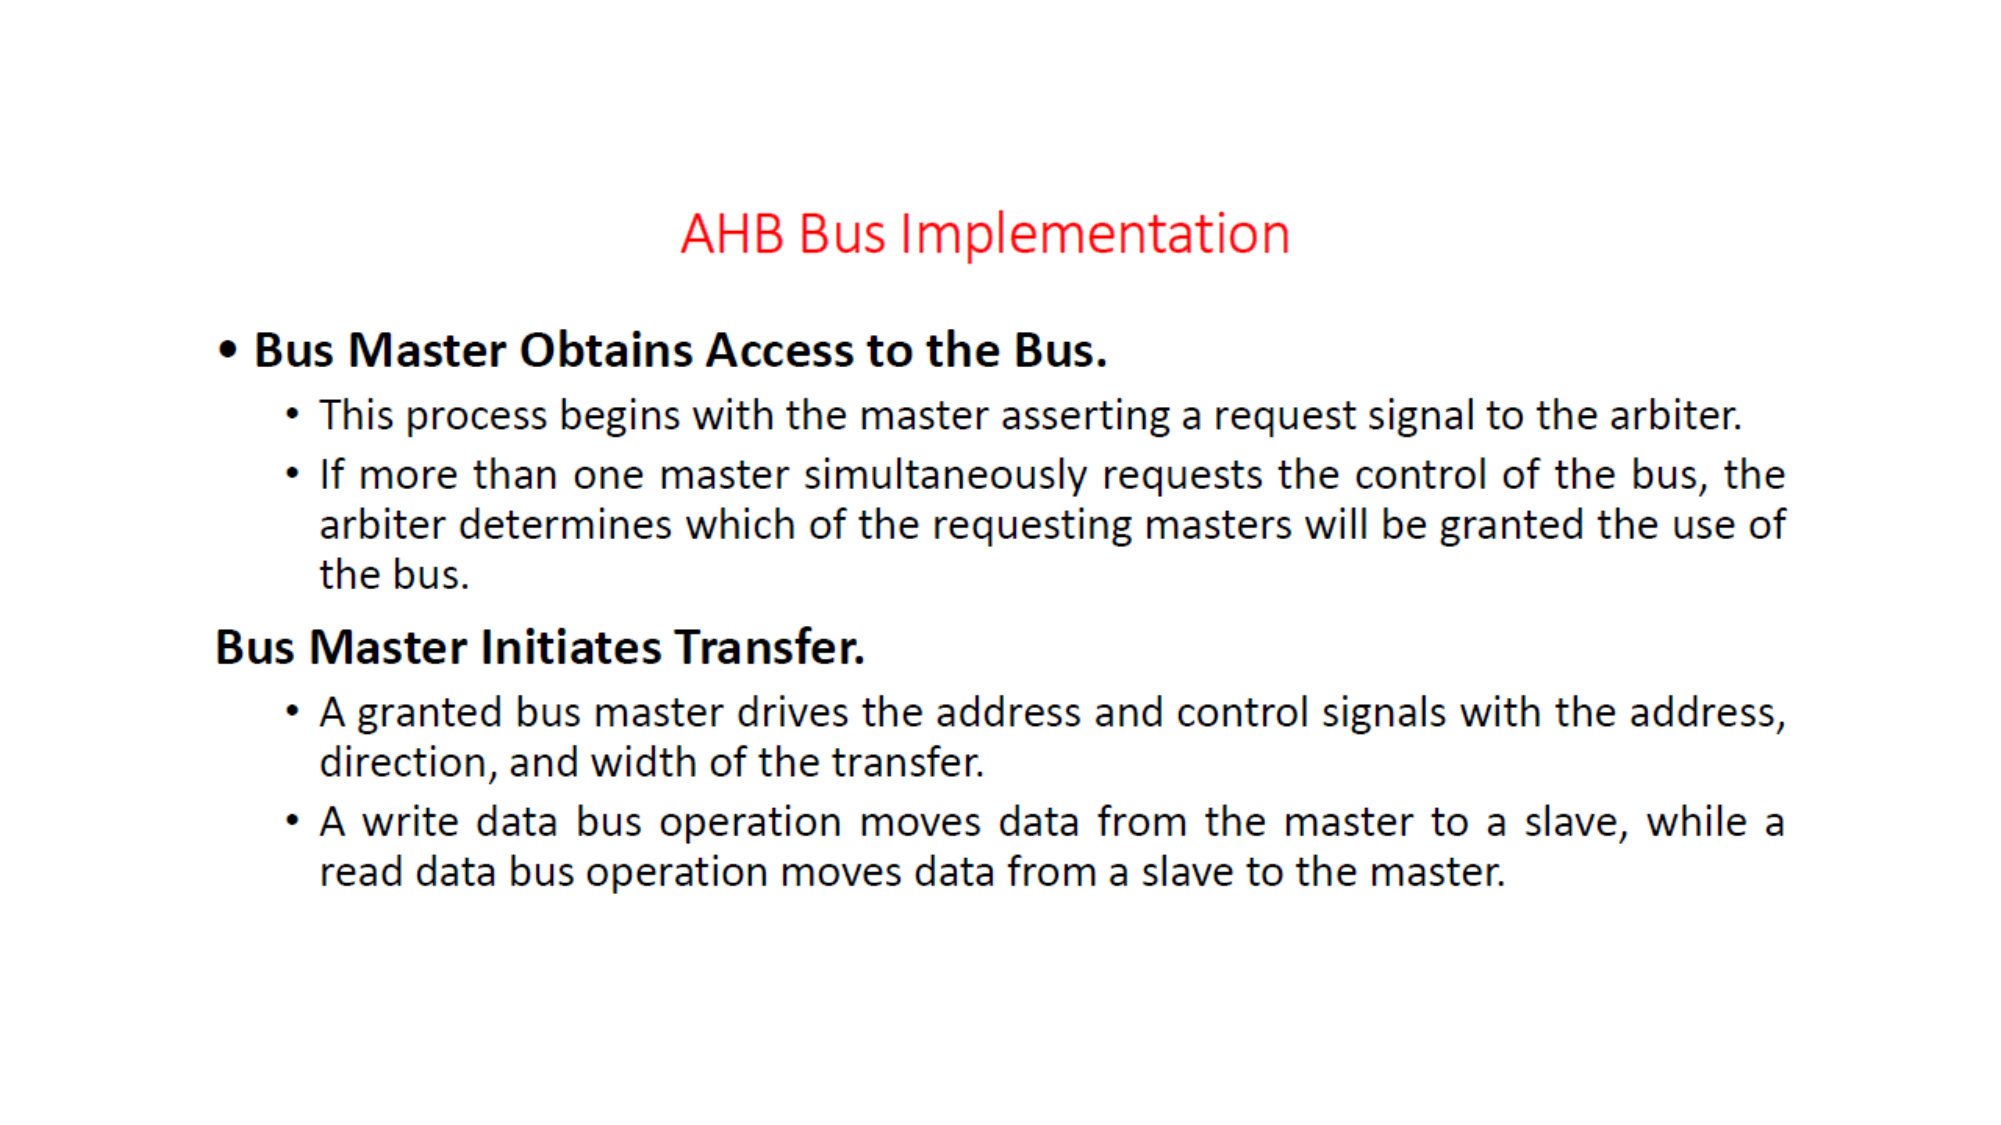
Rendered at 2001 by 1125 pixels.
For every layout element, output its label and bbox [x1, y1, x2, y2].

picture [119, 59, 1881, 1066]
